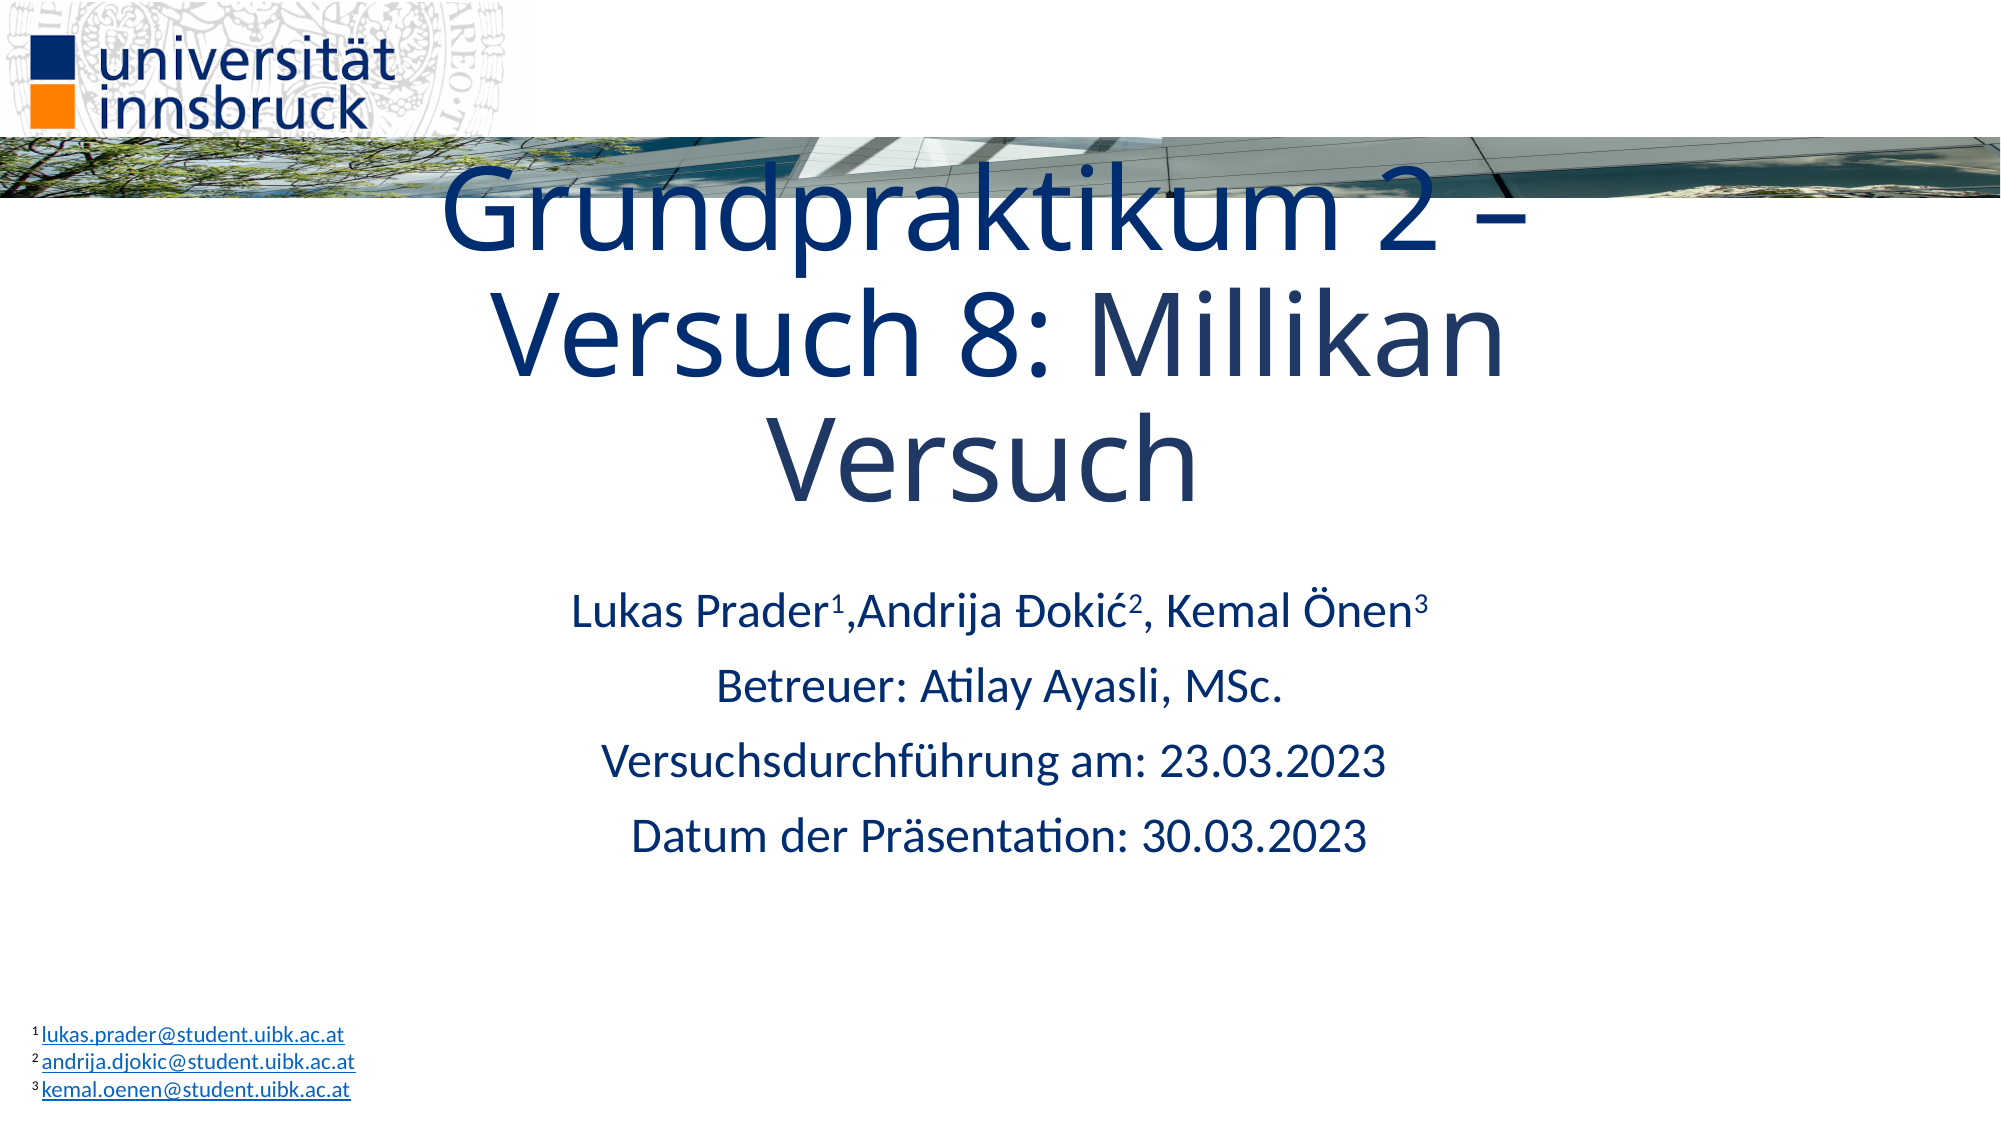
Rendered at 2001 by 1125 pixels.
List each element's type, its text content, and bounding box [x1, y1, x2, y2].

picture [734, 137, 2001, 198]
text_box 1 lukas.prader@student.uibk.ac.at 2 andrija.djokic@student.uibk.ac.at 3 kemal.oenen@student.uibk.ac.at [17, 1012, 433, 1110]
title Grundpraktikum 2 – Versuch 8: Millikan Versuch [249, 142, 1750, 535]
picture [0, 24, 673, 198]
subtitle Lukas Prader1,Andrija Đokić2, Kemal Önen3 Betreuer: Atilay Ayasli, MSc. Versuchsdurchführung am: 23.03.2023 Datum der Präsentation: 30.03.2023 [249, 577, 1750, 969]
picture [699, 137, 728, 142]
